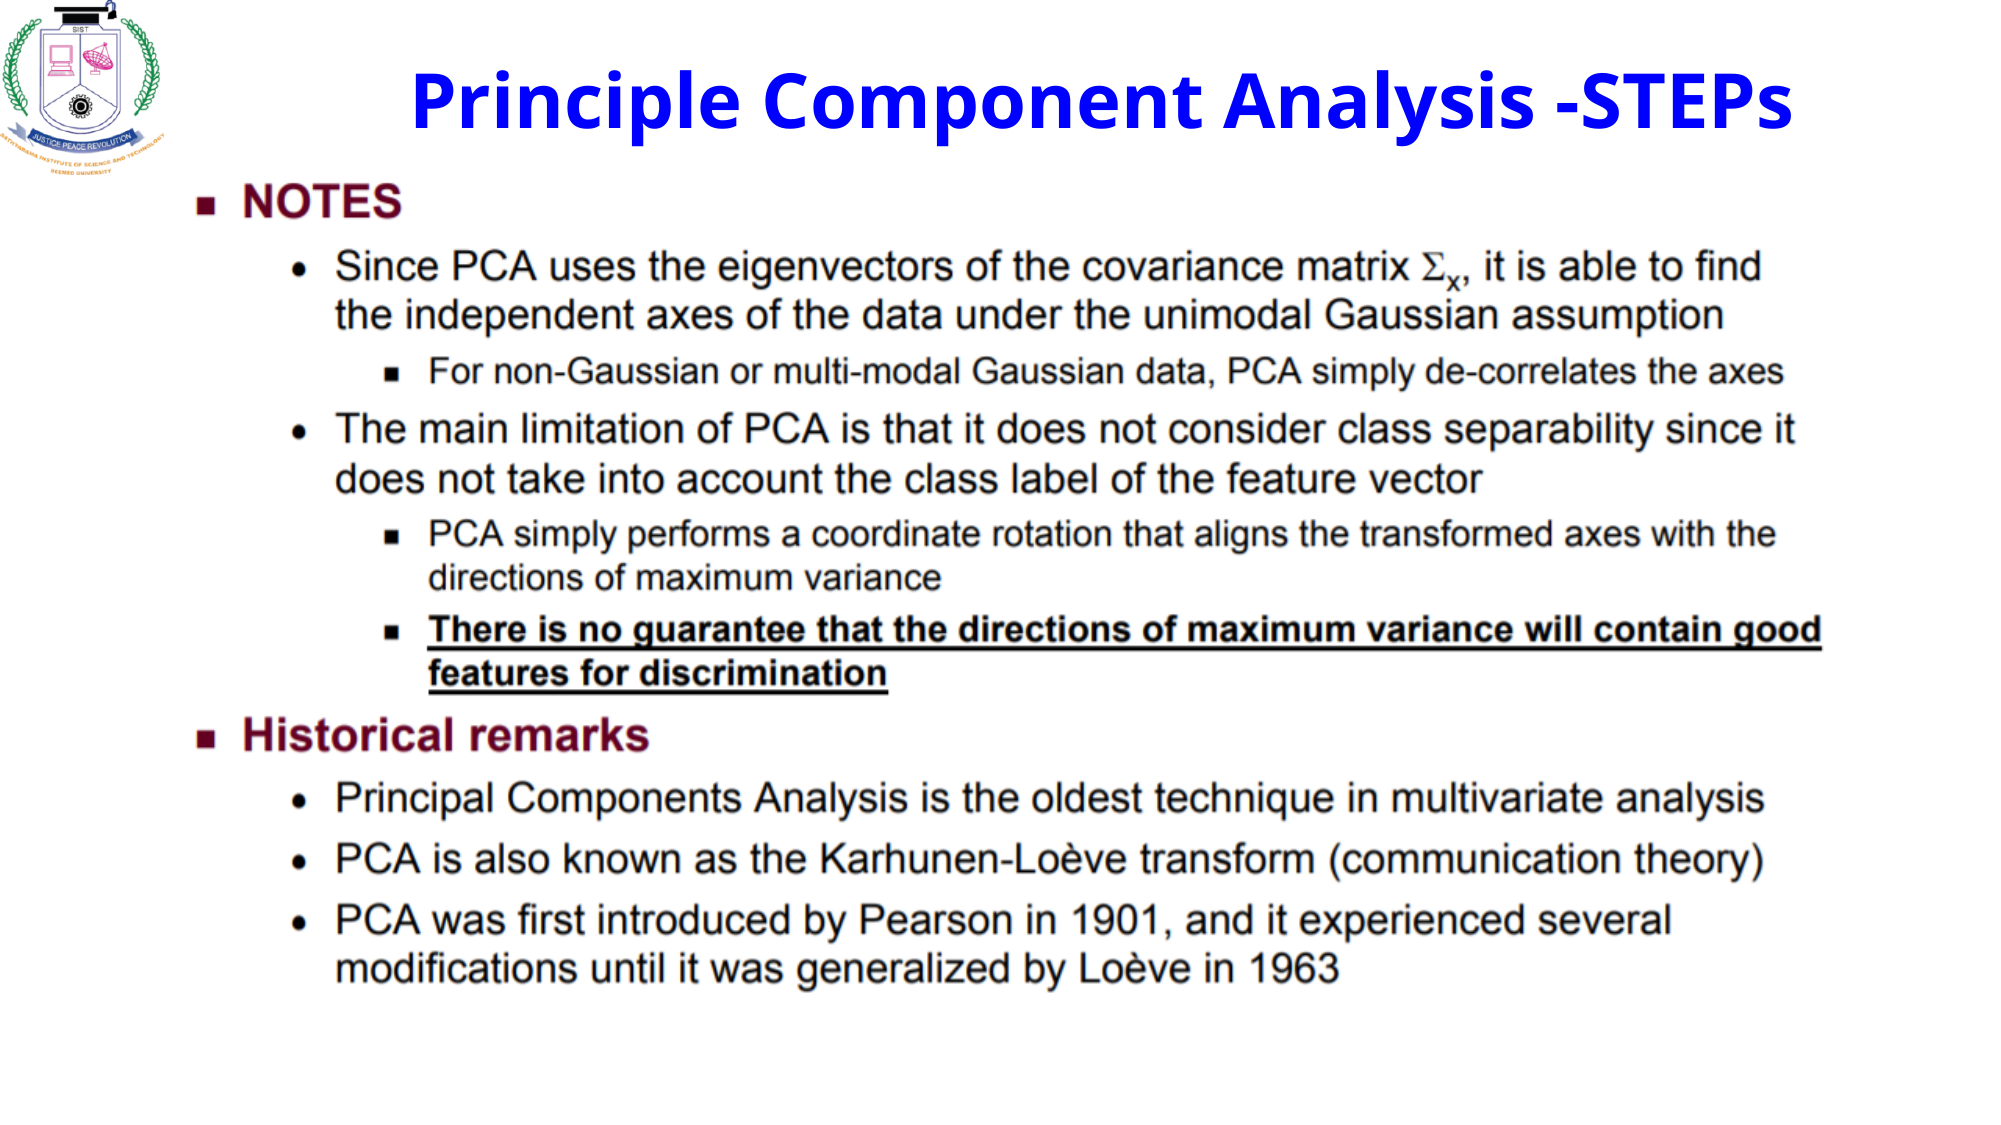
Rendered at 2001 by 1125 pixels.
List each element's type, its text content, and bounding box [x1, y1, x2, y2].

picture [0, 0, 1869, 1068]
title Principle Component Analysis -STEPs [351, 0, 1852, 153]
